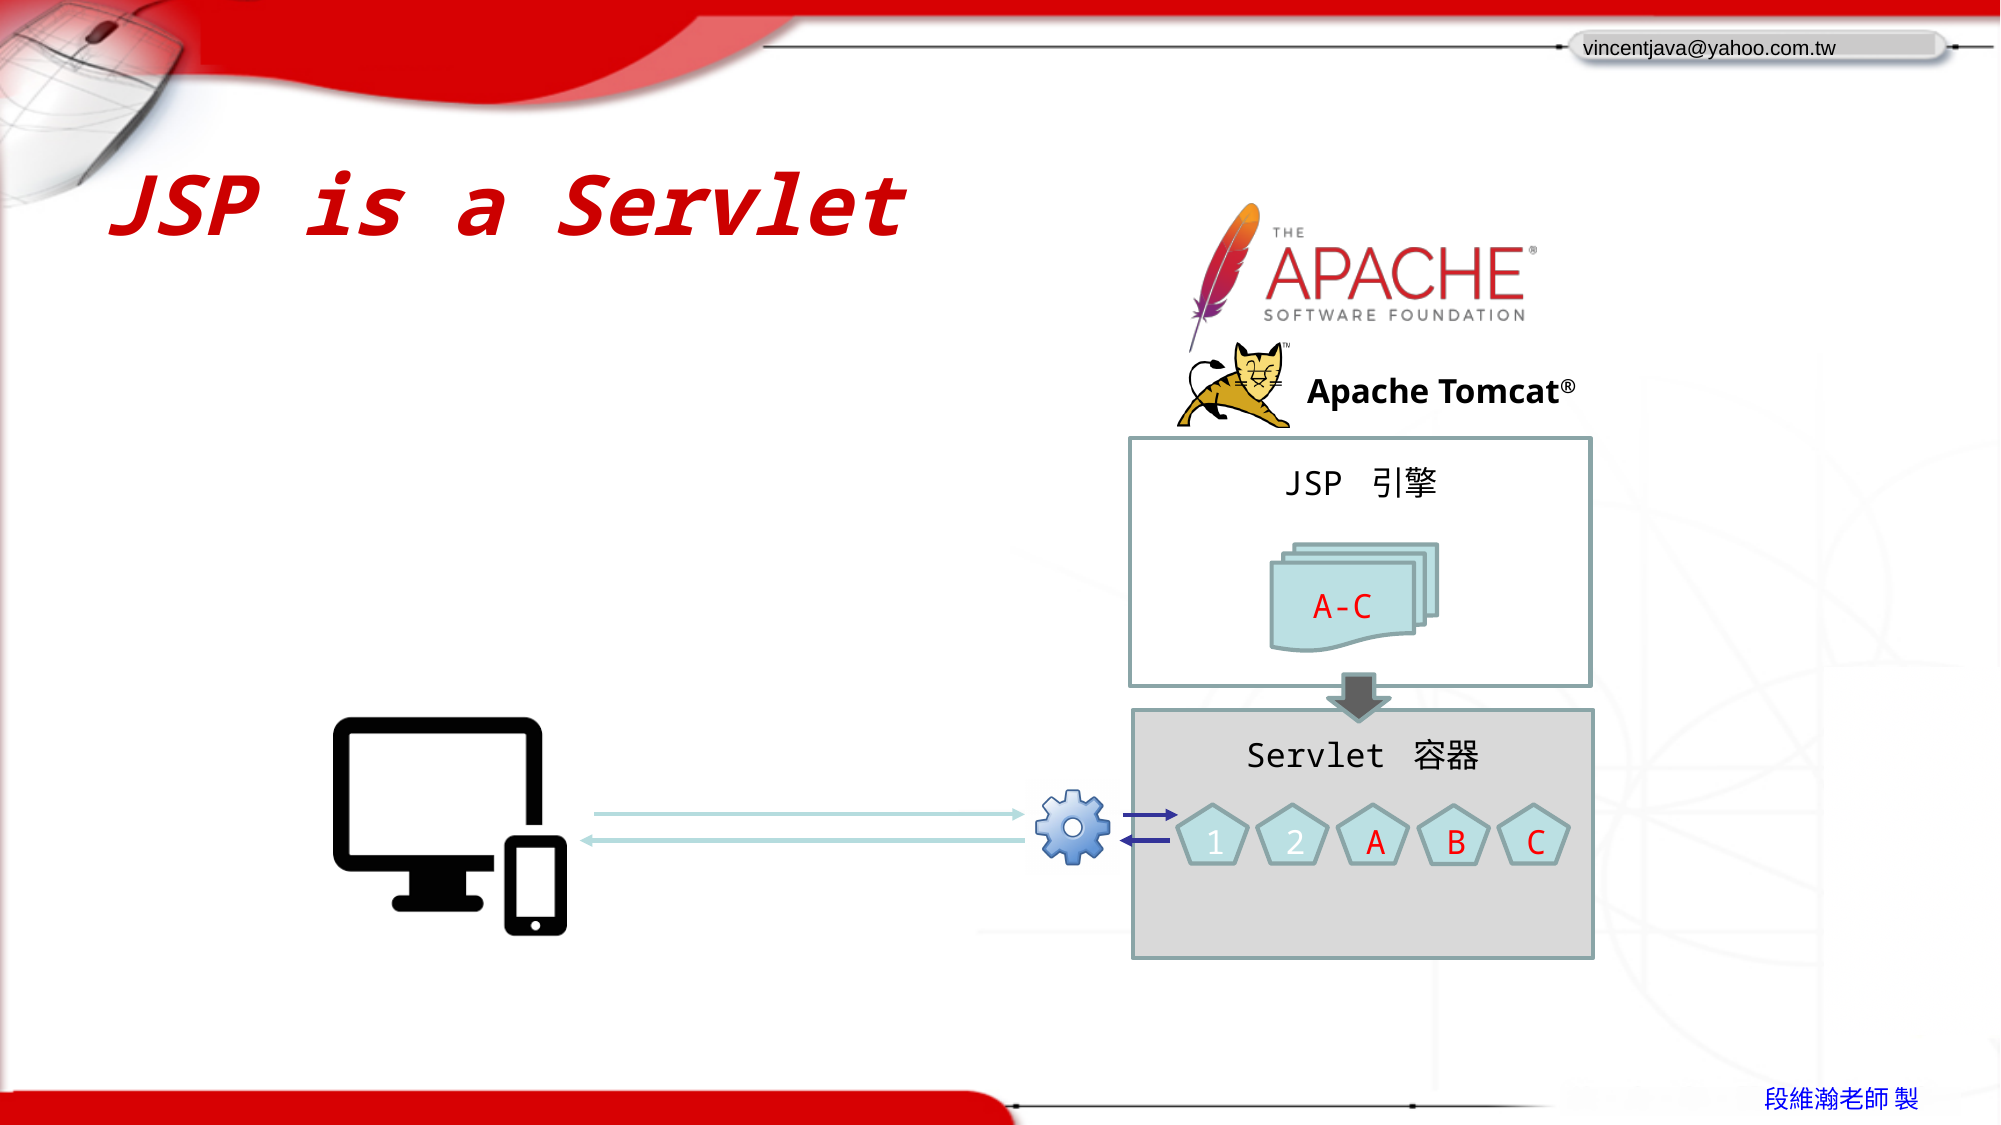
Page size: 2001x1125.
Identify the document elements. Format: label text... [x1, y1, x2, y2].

picture [0, 0, 2001, 1125]
text_box A-C [1269, 542, 1440, 653]
text_box JSP 引擎 [1128, 436, 1593, 688]
text_box Servlet 容器 [1131, 708, 1595, 960]
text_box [1177, 203, 1595, 428]
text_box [1337, 804, 1570, 865]
title JSP is a Servlet [86, 136, 1887, 268]
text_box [1176, 804, 1329, 864]
text_box [1325, 672, 1392, 724]
